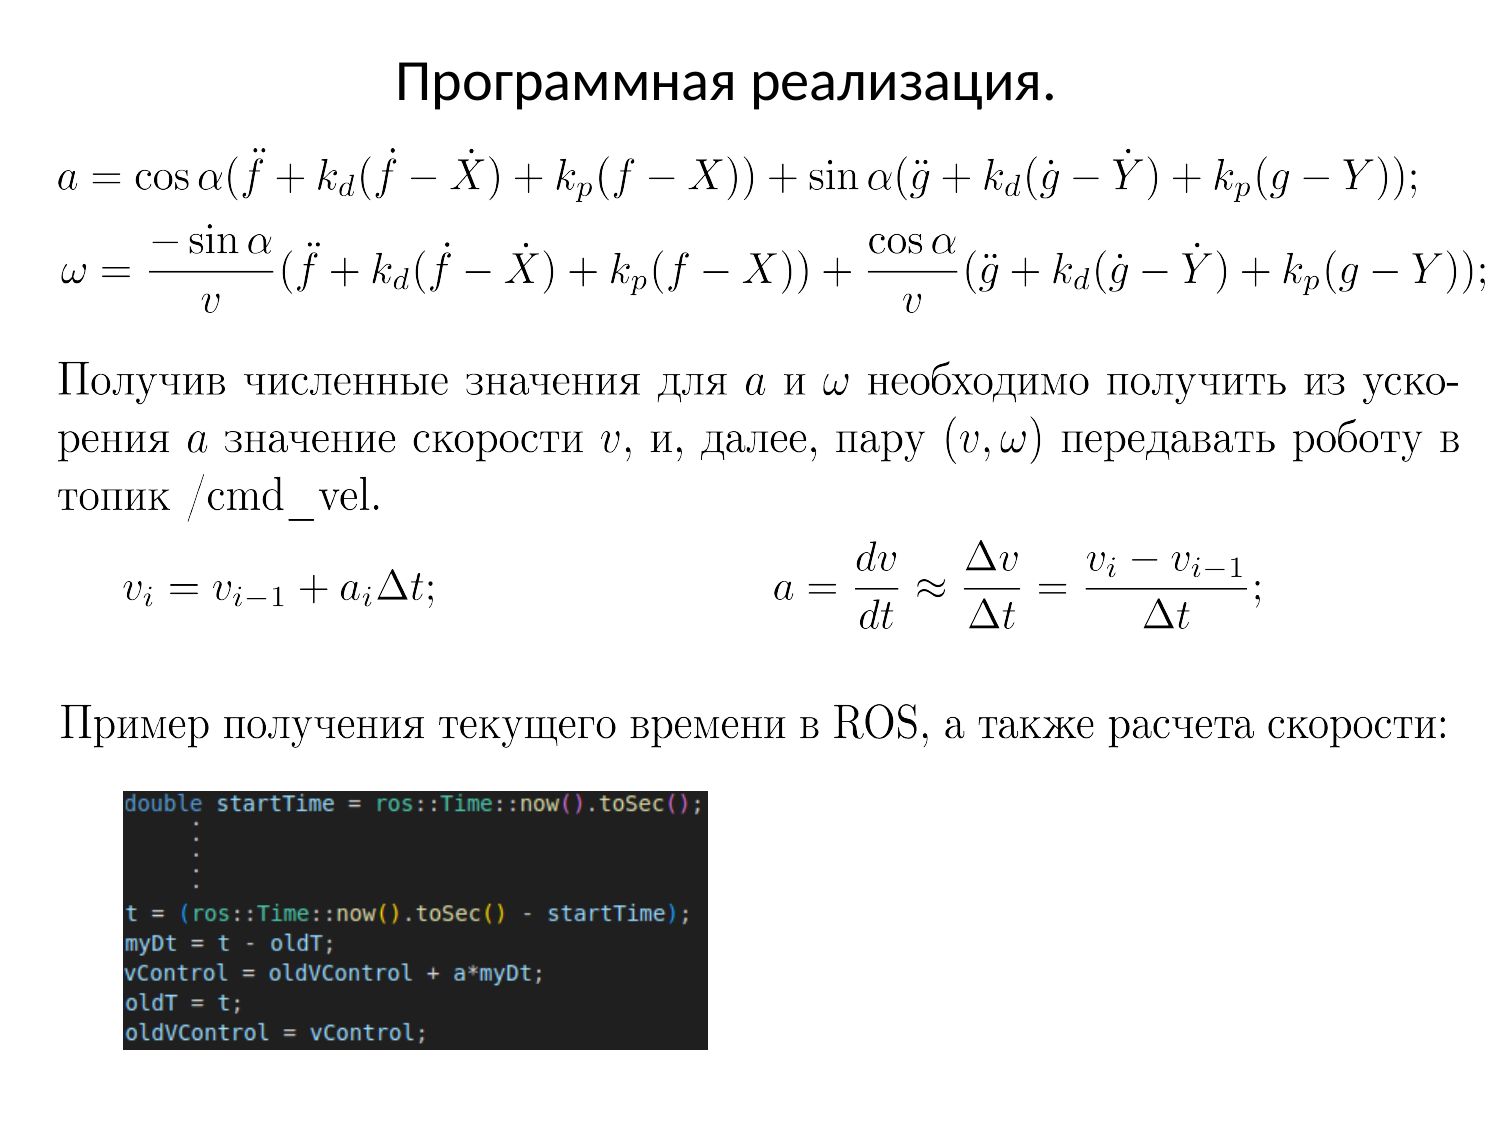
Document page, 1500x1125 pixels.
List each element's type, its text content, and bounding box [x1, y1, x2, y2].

picture [123, 569, 433, 608]
picture [774, 540, 1260, 629]
picture [58, 148, 1416, 202]
title Программная реализация. [58, 35, 1395, 129]
picture [61, 704, 1445, 748]
picture [60, 224, 1485, 314]
picture [58, 361, 1459, 522]
picture [123, 791, 708, 1050]
